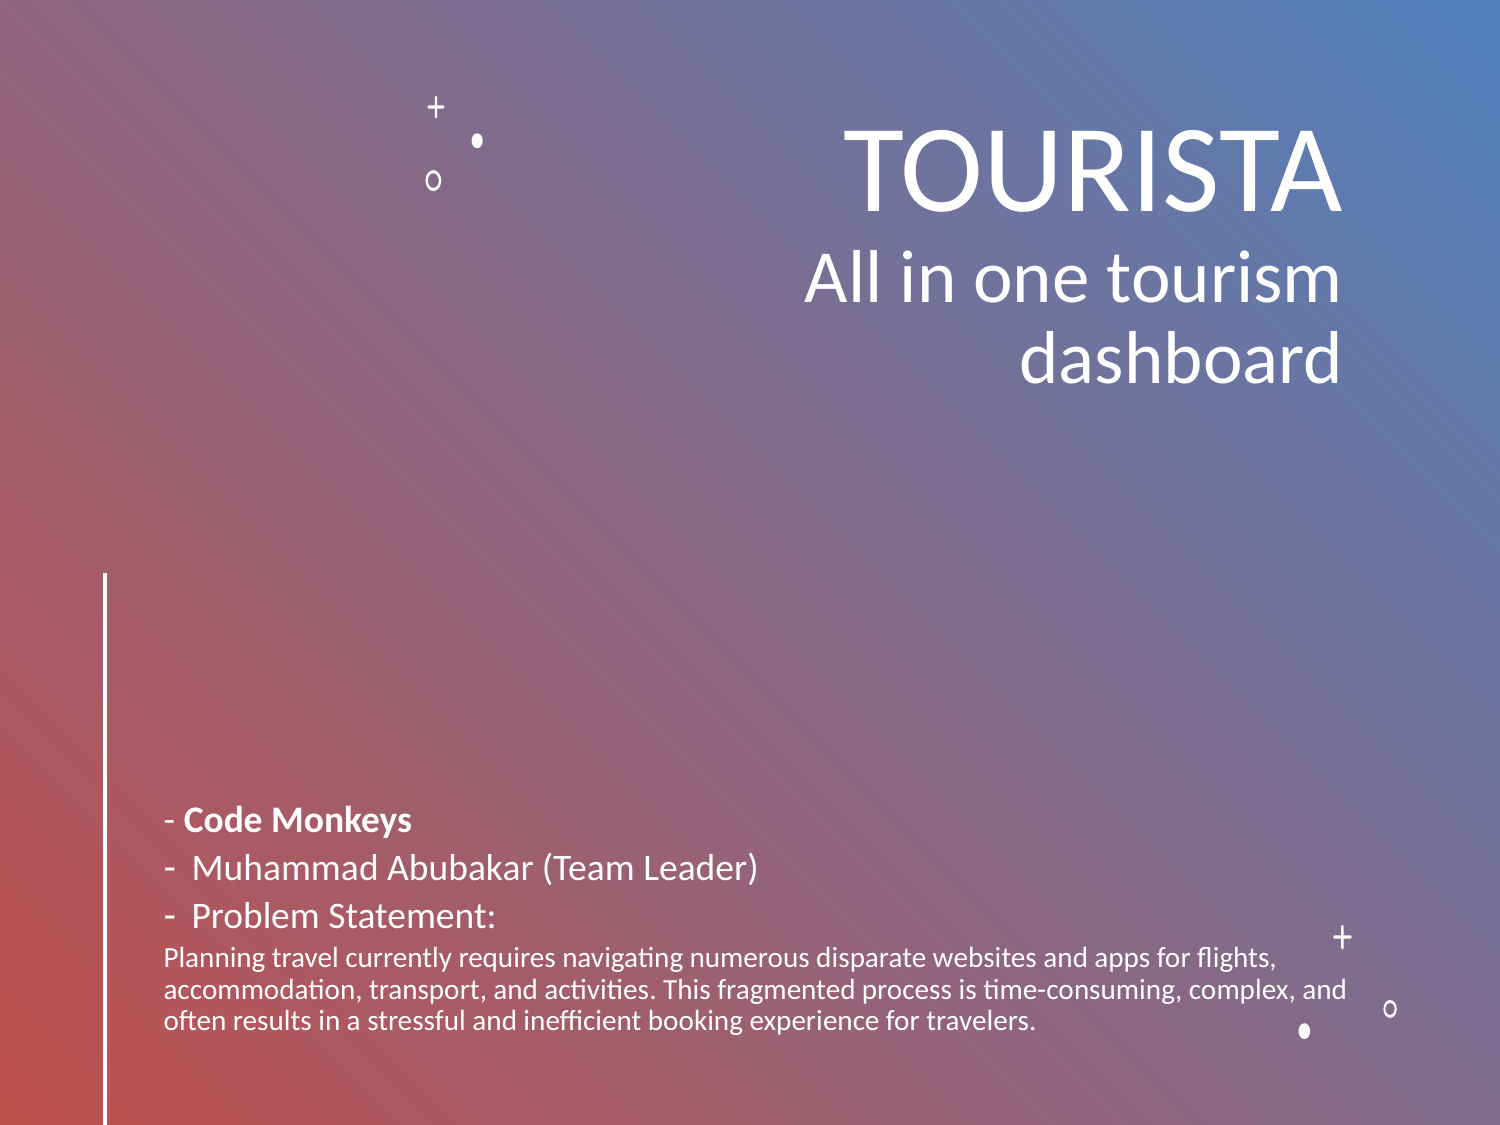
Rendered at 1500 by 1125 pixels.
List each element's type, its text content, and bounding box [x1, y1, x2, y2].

text_box [1333, 924, 1352, 950]
text_box [471, 133, 483, 149]
title TOURISTA All in one tourism dashboard [477, 95, 1359, 779]
text_box [0, 0, 1500, 1125]
text_box [1383, 1000, 1397, 1018]
text_box [1298, 1023, 1311, 1039]
subtitle - Code Monkeys Muhammad Abubakar (Team Leader) Problem Statement: Planning travel currently requires navigating numerous disparate websites and apps for flights, accommodation, transport, and activities. This fragmented process is time-consuming, complex, and often results in a stressful and inefficient booking experience for travelers. [148, 792, 1384, 1063]
text_box [425, 170, 442, 192]
text_box [427, 95, 445, 119]
